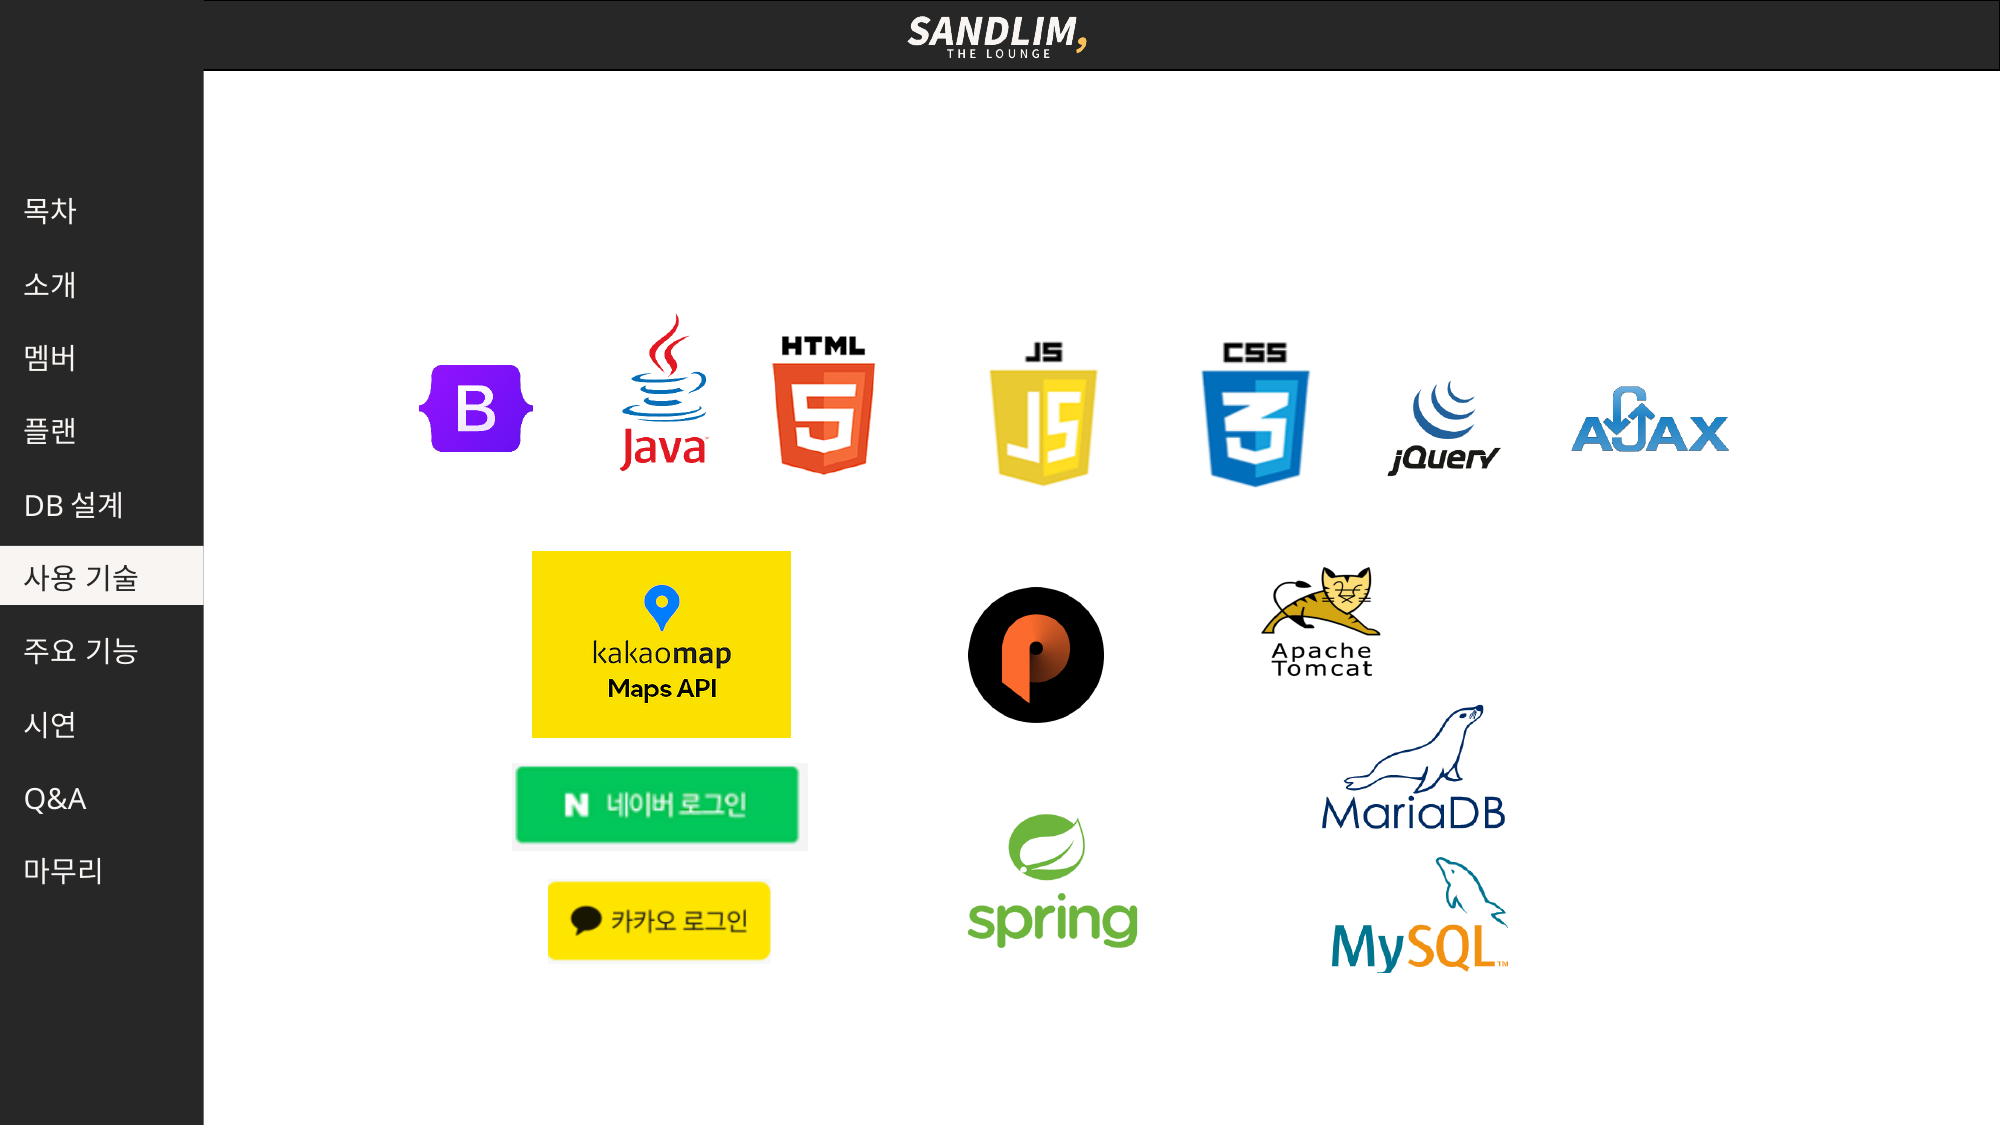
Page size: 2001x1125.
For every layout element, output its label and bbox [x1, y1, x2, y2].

picture [511, 763, 808, 851]
picture [1565, 380, 1733, 457]
picture [1179, 333, 1329, 495]
picture [739, 320, 899, 488]
picture [919, 791, 1182, 966]
text_box [0, 0, 2000, 1125]
picture [968, 587, 1105, 723]
picture [1236, 553, 1404, 689]
picture [1319, 854, 1517, 974]
picture [1282, 702, 1545, 831]
picture [963, 330, 1119, 495]
picture [609, 306, 725, 484]
picture [532, 551, 791, 738]
picture [548, 879, 772, 964]
picture [1376, 357, 1517, 518]
picture [397, 333, 554, 483]
